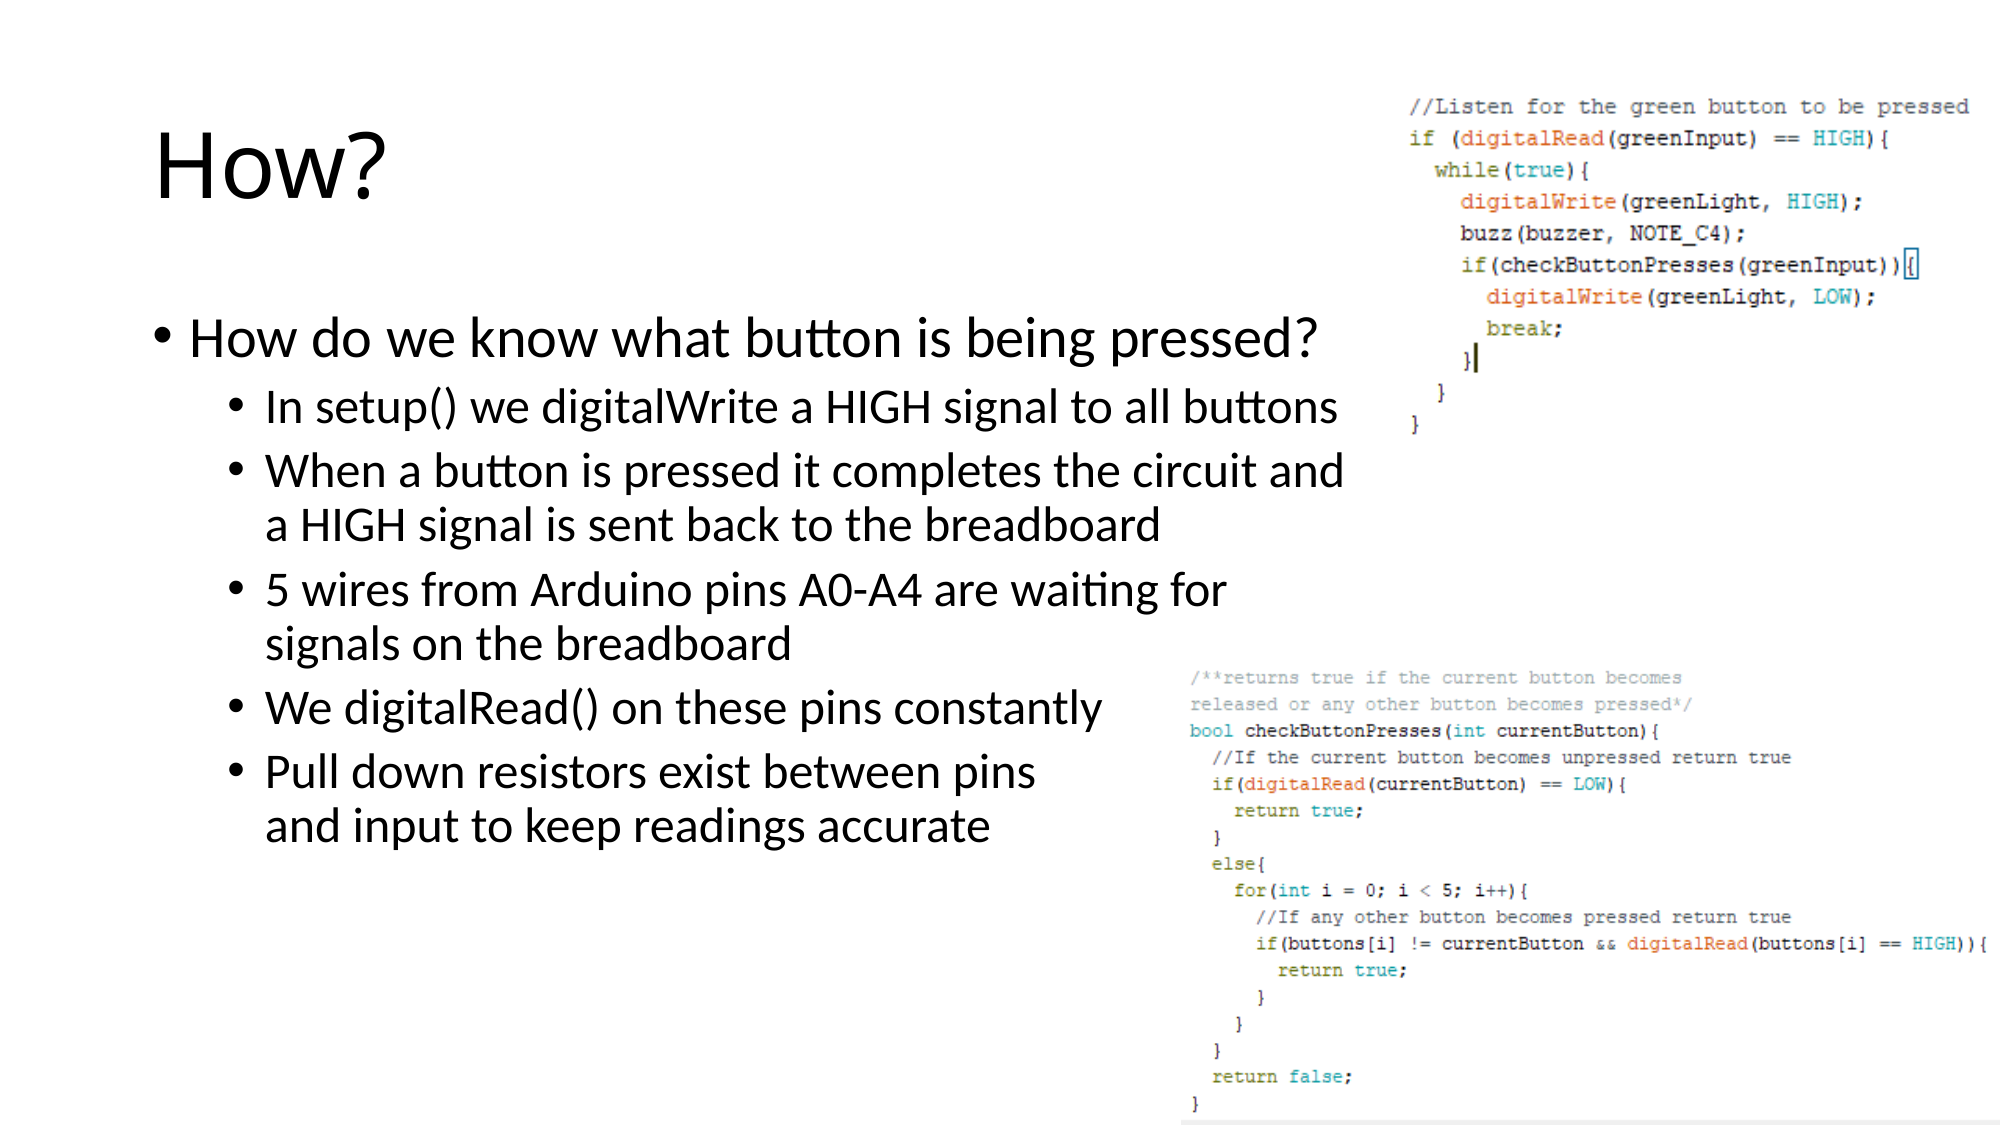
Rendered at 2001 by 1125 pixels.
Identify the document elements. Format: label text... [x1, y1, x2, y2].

list How do we know what button is being pressed? In setup() we digitalWrite a HIGH signal to all buttons When a button is pressed it completes the circuit and a HIGH signal is sent back to the breadboard 5 wires from Arduino pins A0-A4 are waiting for signals on the breadboard We digitalRead() on these pins constantly Pull down resistors exist between pins and input to keep readings accurate [137, 299, 1381, 1014]
title How? [137, 59, 1863, 278]
picture [1181, 665, 2000, 1125]
picture [1400, 86, 2000, 442]
